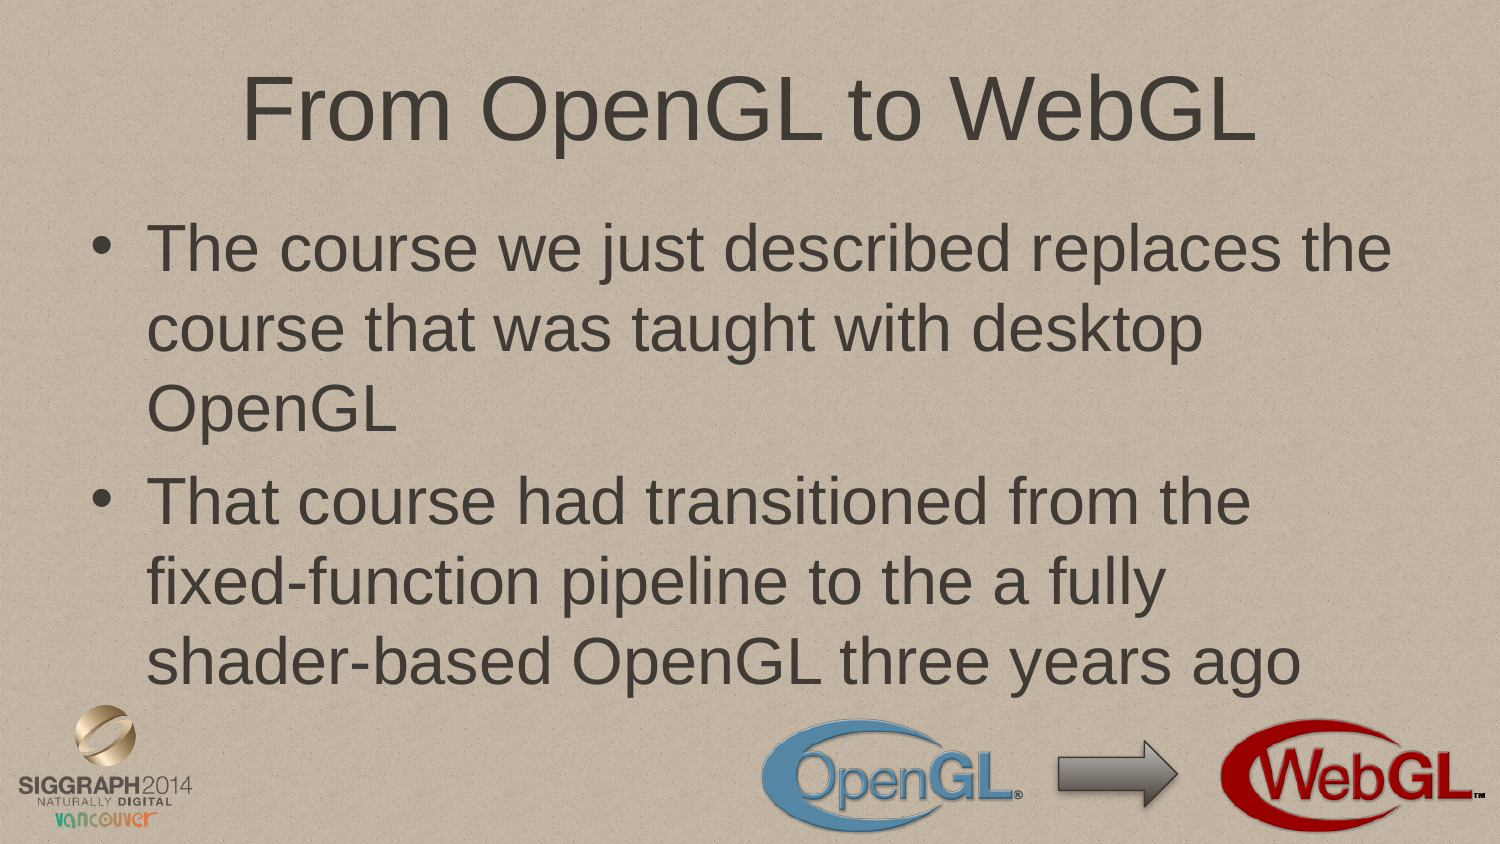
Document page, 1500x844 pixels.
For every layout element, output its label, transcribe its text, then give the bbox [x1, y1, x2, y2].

text_box [1057, 740, 1178, 808]
list The course we just described replaces the course that was taught with desktop OpenGL That course had transitioned from the fixed-function pipeline to the a fully shader-based OpenGL three years ago [75, 196, 1425, 754]
picture [0, 0, 1500, 844]
title From OpenGL to WebGL [75, 33, 1425, 175]
